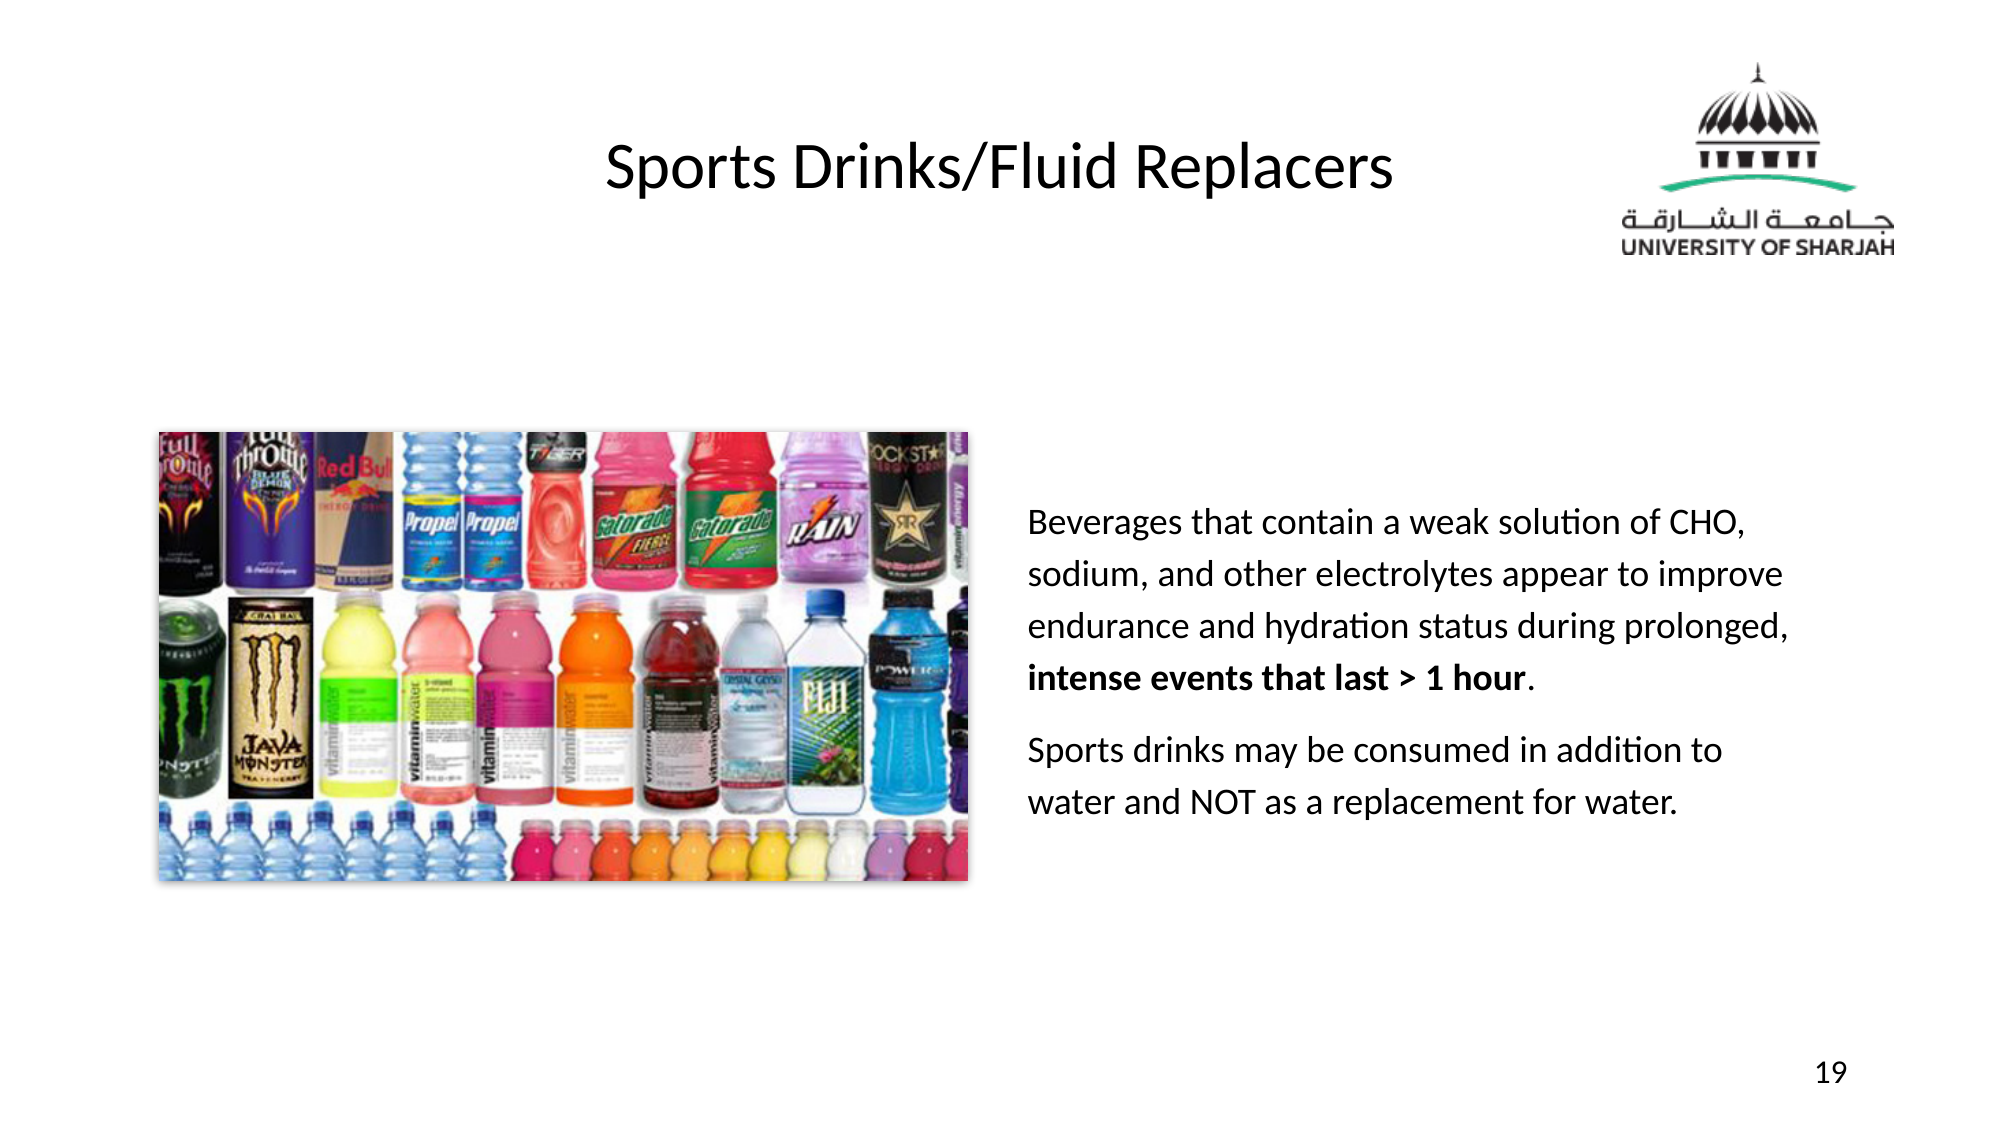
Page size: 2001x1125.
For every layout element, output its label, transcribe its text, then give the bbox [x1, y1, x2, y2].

picture [1681, 62, 1894, 255]
list Beverages that contain a weak solution of CHO, sodium, and other electrolytes appear to improve endurance and hydration status during prolonged, intense events that last > 1 hour. Sports drinks may be consumed in addition to water and NOT as a replacement for water. [1012, 299, 1821, 1014]
picture [159, 432, 968, 881]
slide_number ‹#› [1412, 1042, 1863, 1103]
title Sports Drinks/Fluid Replacers [319, 59, 1681, 278]
